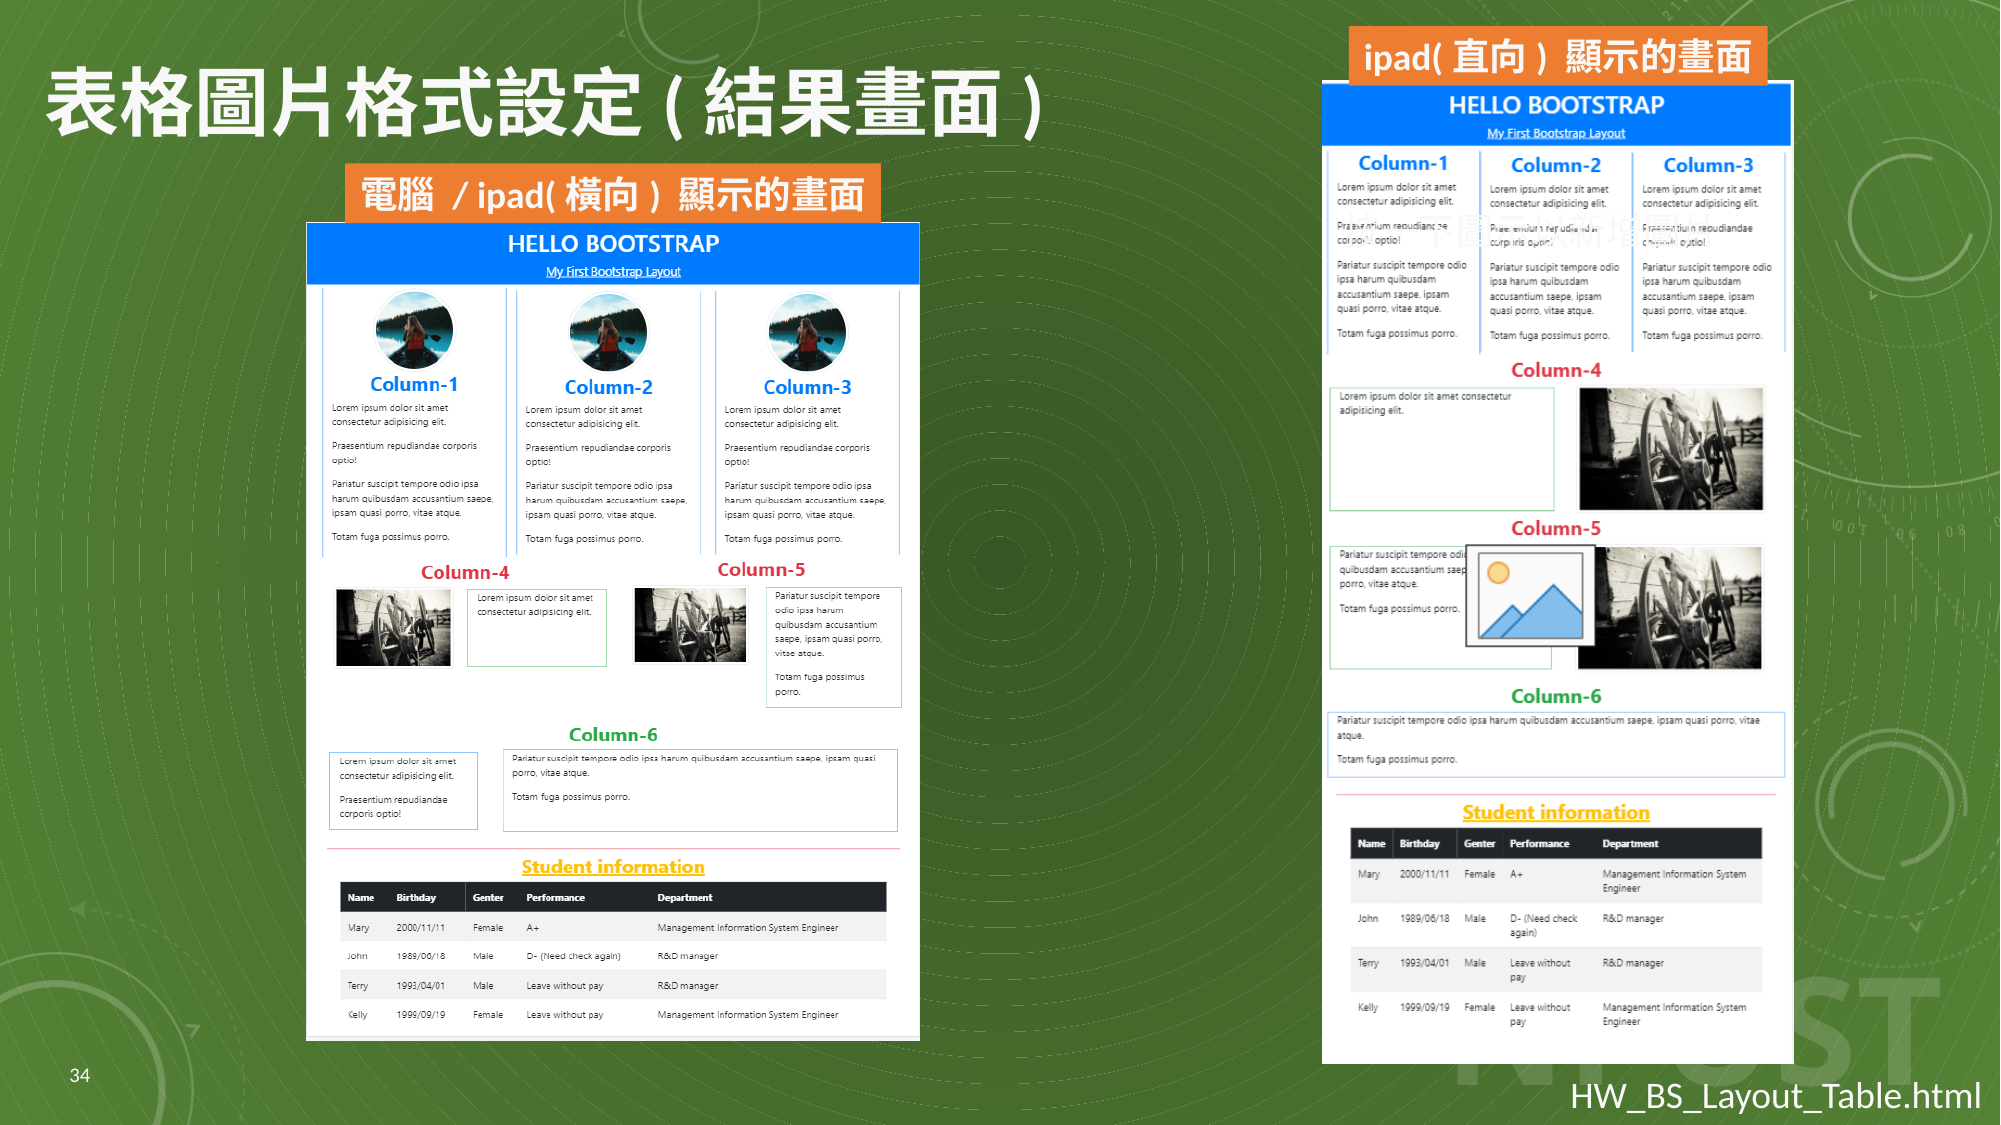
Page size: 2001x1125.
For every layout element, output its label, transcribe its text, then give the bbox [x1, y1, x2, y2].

slide_number 34 [14, 1043, 106, 1106]
title 表格圖片格式設定(結果畫面) [29, 24, 1347, 177]
picture [0, 0, 2000, 1125]
text_box ipad(直向) 顯示的畫面 [1347, 24, 1769, 79]
text_box HW_BS_Layout_Table.html [1555, 1063, 1998, 1124]
title 表格圖片格式設定(結果畫面) [1769, 24, 1937, 177]
text_box 電腦 / ipad(橫向) 顯示的畫面 [344, 162, 882, 222]
